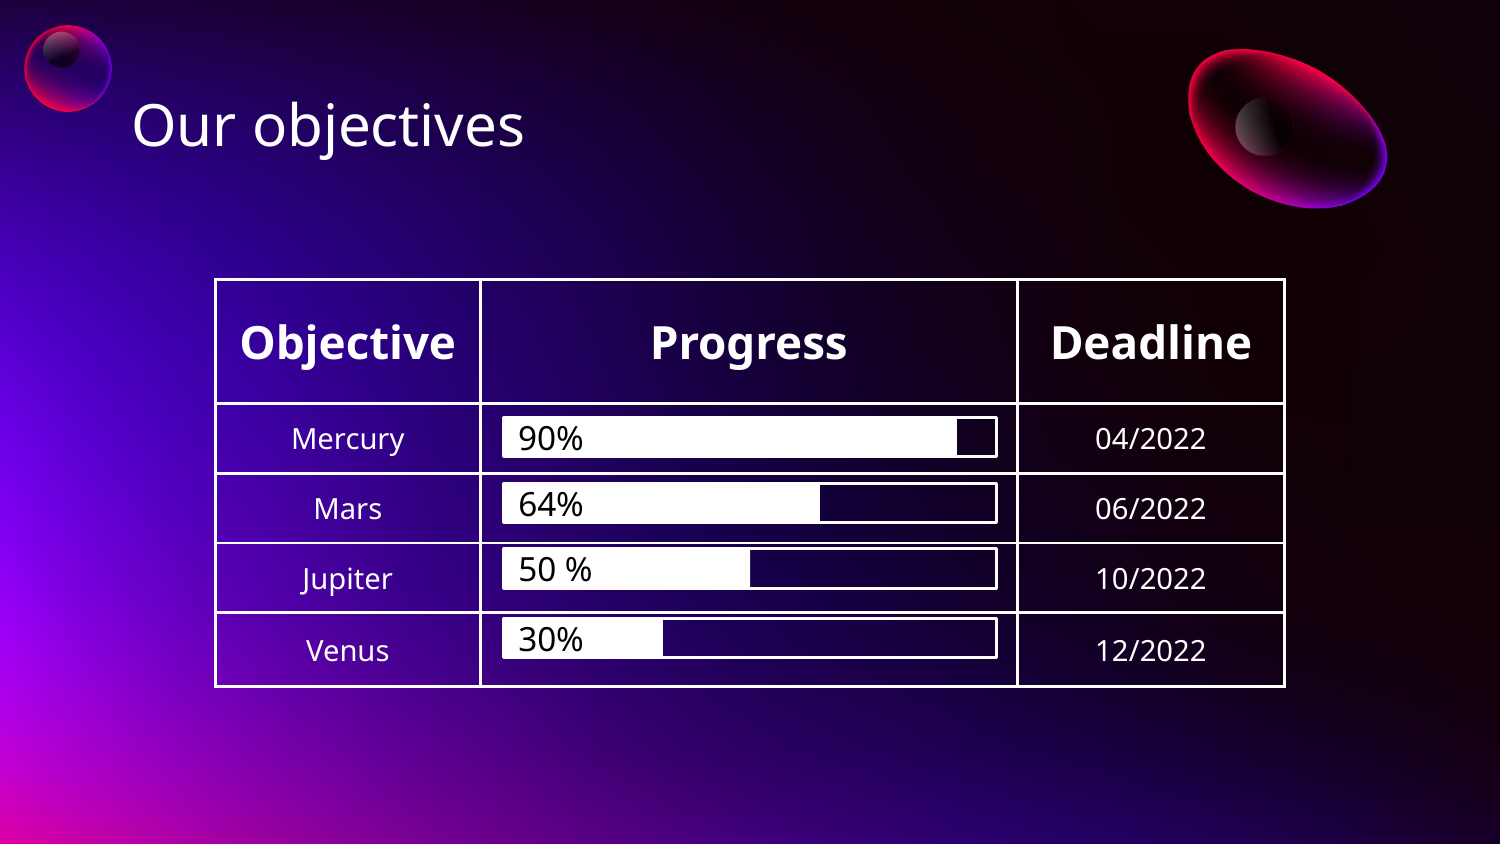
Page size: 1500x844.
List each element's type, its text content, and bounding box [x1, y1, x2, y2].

text_box [751, 548, 997, 589]
table_cell [482, 544, 1016, 611]
table_cell Jupiter [217, 544, 479, 611]
picture [0, 0, 1500, 844]
table_cell [482, 405, 1016, 472]
table_cell Mercury [217, 405, 479, 472]
text_box 64% [503, 483, 820, 523]
table_header Progress [482, 281, 1016, 402]
table_cell Mars [217, 475, 479, 542]
table_cell Venus [217, 614, 479, 685]
table_header Objective [217, 281, 479, 402]
text_box [957, 417, 997, 457]
text_box [820, 483, 997, 523]
text_box [663, 618, 997, 658]
table_cell 04/2022 [1019, 405, 1283, 472]
table_cell [482, 475, 1016, 542]
text_box 50 % [503, 548, 751, 589]
table_header Deadline [1019, 281, 1283, 402]
table_cell [482, 614, 1016, 685]
table_cell 06/2022 [1019, 475, 1283, 542]
table_cell 12/2022 [1019, 614, 1283, 685]
table_cell 10/2022 [1019, 544, 1283, 611]
text_box 90% [503, 417, 957, 457]
title Our objectives [116, 72, 1384, 167]
text_box 30% [503, 618, 663, 658]
